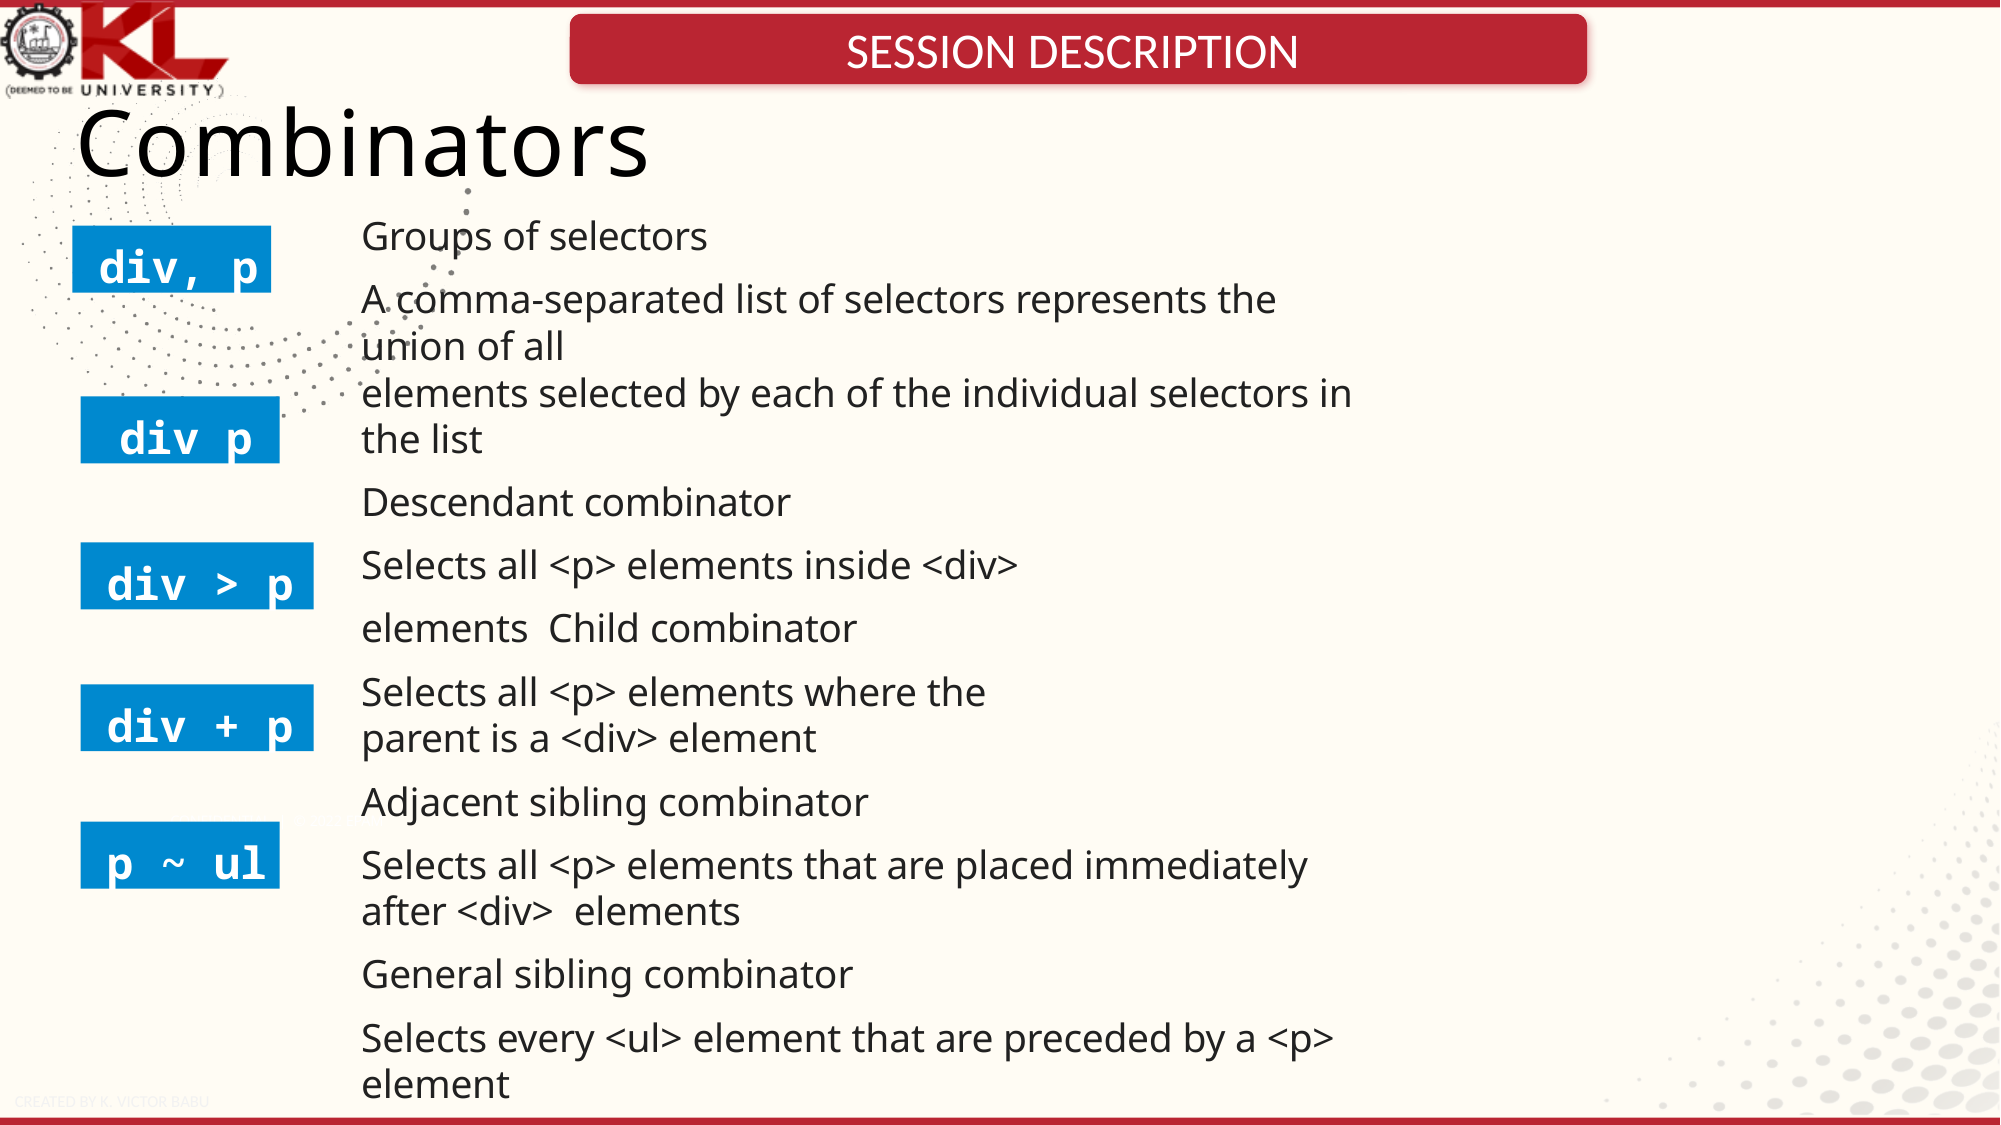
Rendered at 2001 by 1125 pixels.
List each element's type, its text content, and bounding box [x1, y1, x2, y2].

picture [0, 0, 327, 99]
title Combinators [72, 81, 685, 273]
text_box div, p [72, 225, 272, 293]
text_box Groups of selectors A comma-separated list of selectors represents the union of all elements selected by each of the individual selectors in the list Descendant combinator Selects all <p> elements inside <div> elements Child combinator Selects all <p> elements where the parent is a <div> element Adjacent sibling combinator Selects all <p> elements that are placed immediately after <div> elements General sibling combinator Selects every <ul> element that are preceded by a <p> element [358, 192, 1361, 1107]
text_box p ~ ul [80, 821, 280, 889]
footer CONFIDENTIAL | © 2022 EPAM Systems, Inc. [167, 808, 442, 1125]
text_box SESSION DESCRIPTION [568, 12, 1589, 86]
text_box div p [80, 396, 280, 464]
text_box div > p [80, 542, 314, 610]
text_box div + p [80, 684, 314, 752]
